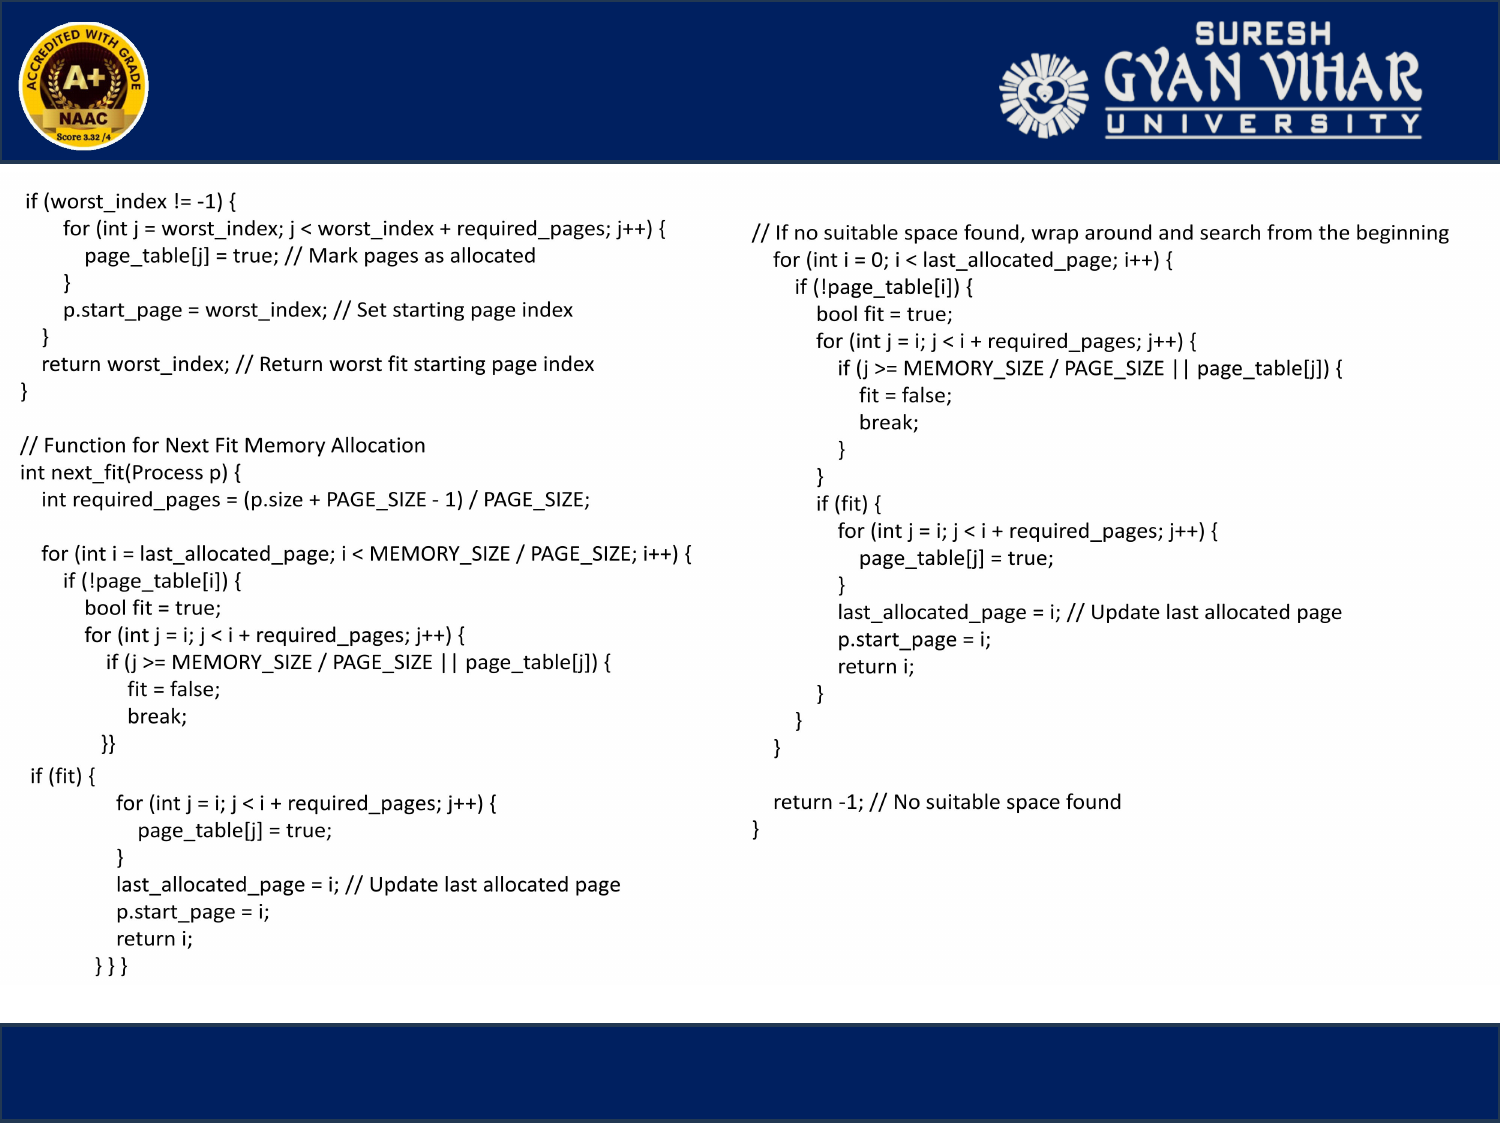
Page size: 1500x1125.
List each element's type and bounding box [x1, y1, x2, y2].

picture [0, 171, 1500, 985]
picture [4, 22, 159, 151]
